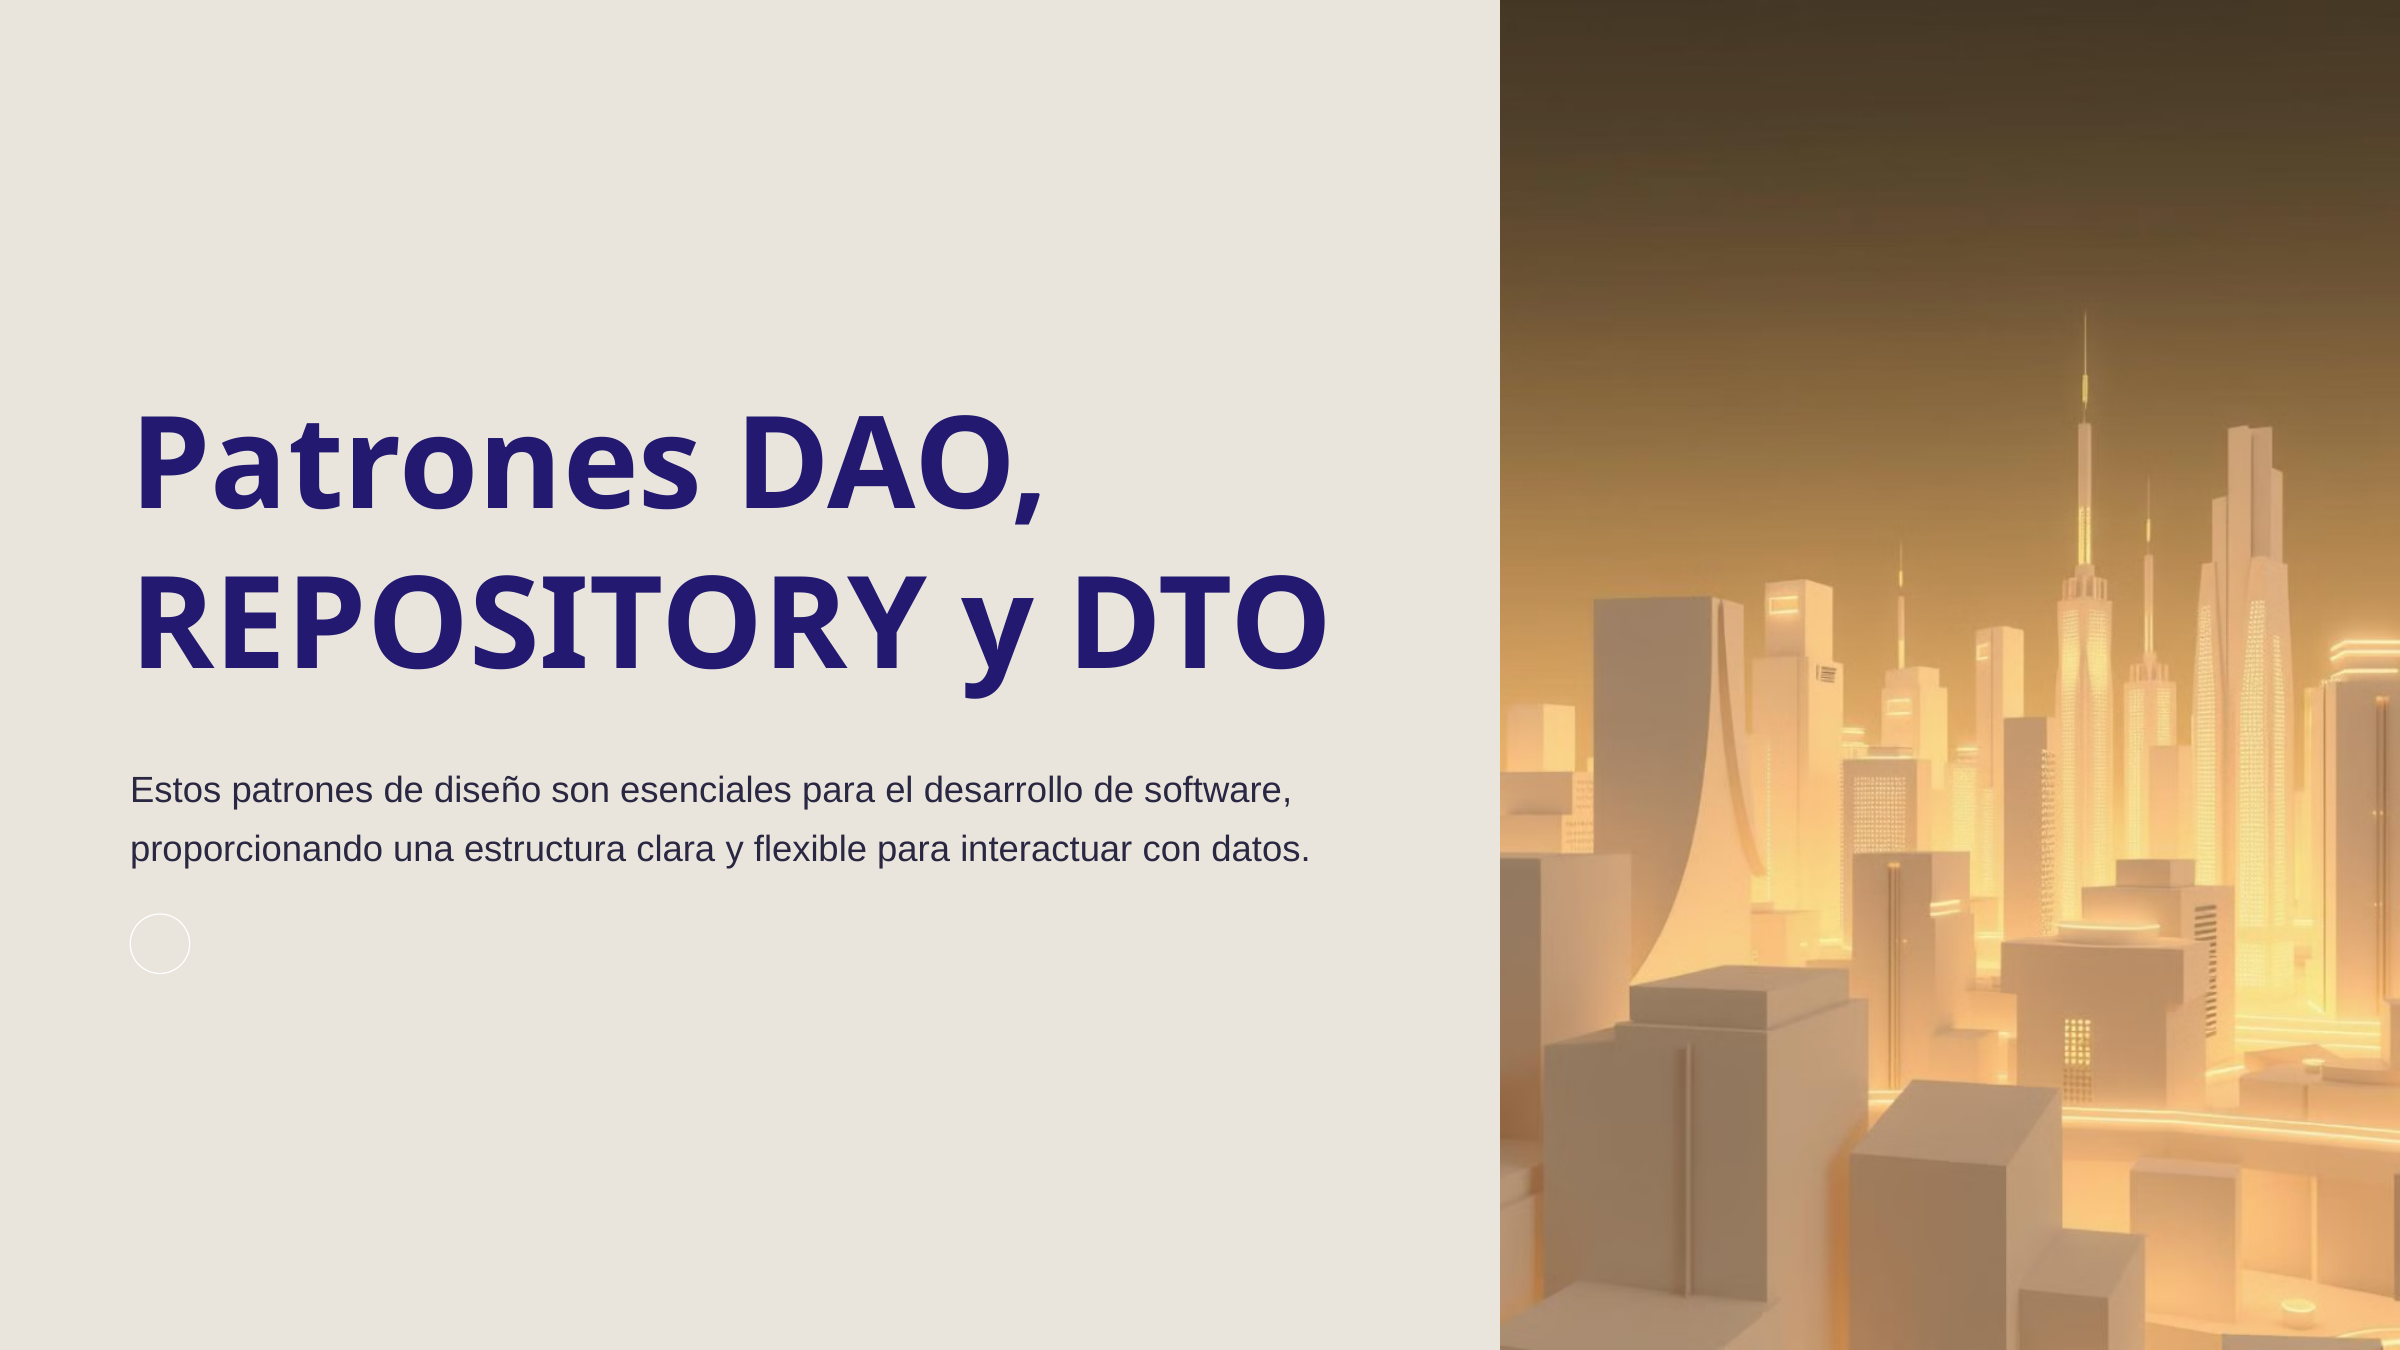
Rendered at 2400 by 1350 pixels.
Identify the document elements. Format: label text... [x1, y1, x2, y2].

picture [1500, 0, 2400, 1350]
text_box Patrones DAO, REPOSITORY y DTO [130, 373, 1370, 695]
text_box Estos patrones de diseño son esenciales para el desarrollo de software, proporcionando una estructura clara y flexible para interactuar con datos. [130, 750, 1370, 870]
text_box [130, 913, 190, 974]
